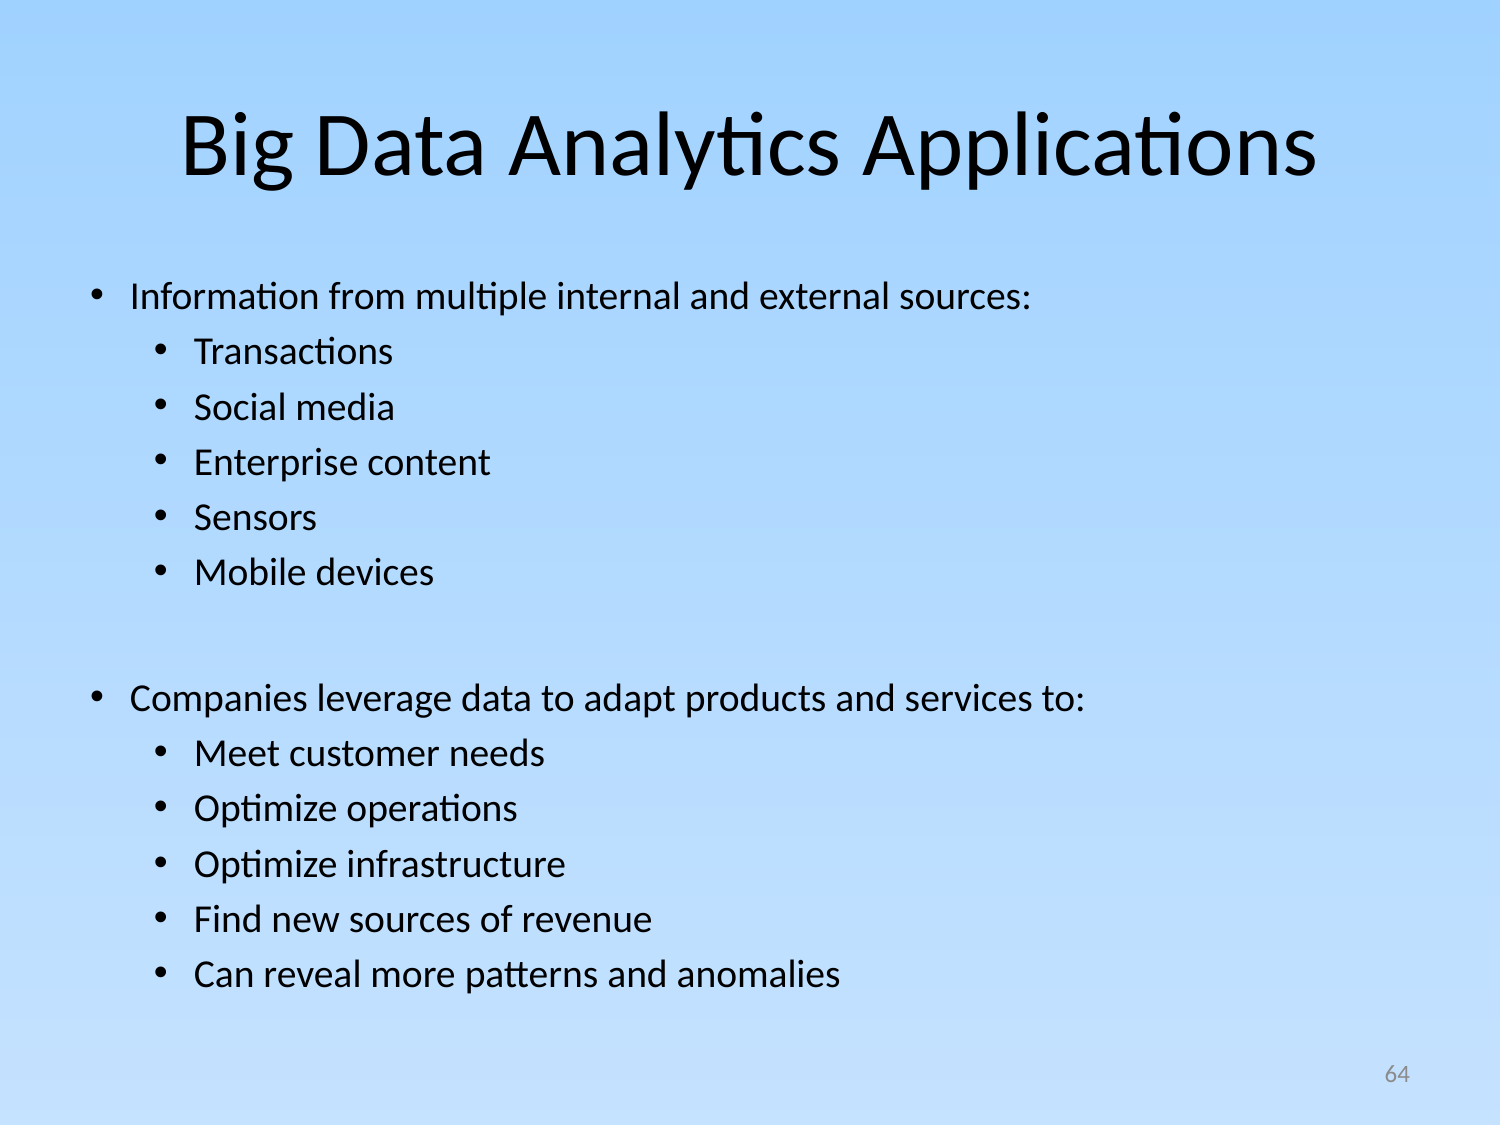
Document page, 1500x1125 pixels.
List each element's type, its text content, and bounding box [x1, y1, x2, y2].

list Information from multiple internal and external sources: Transactions Social media Enterprise content Sensors Mobile devices Companies leverage data to adapt products and services to: Meet customer needs Optimize operations Optimize infrastructure Find new sources of revenue Can reveal more patterns and anomalies [75, 262, 1425, 1005]
slide_number 64 [1074, 1042, 1425, 1103]
title Big Data Analytics Applications [75, 45, 1425, 233]
